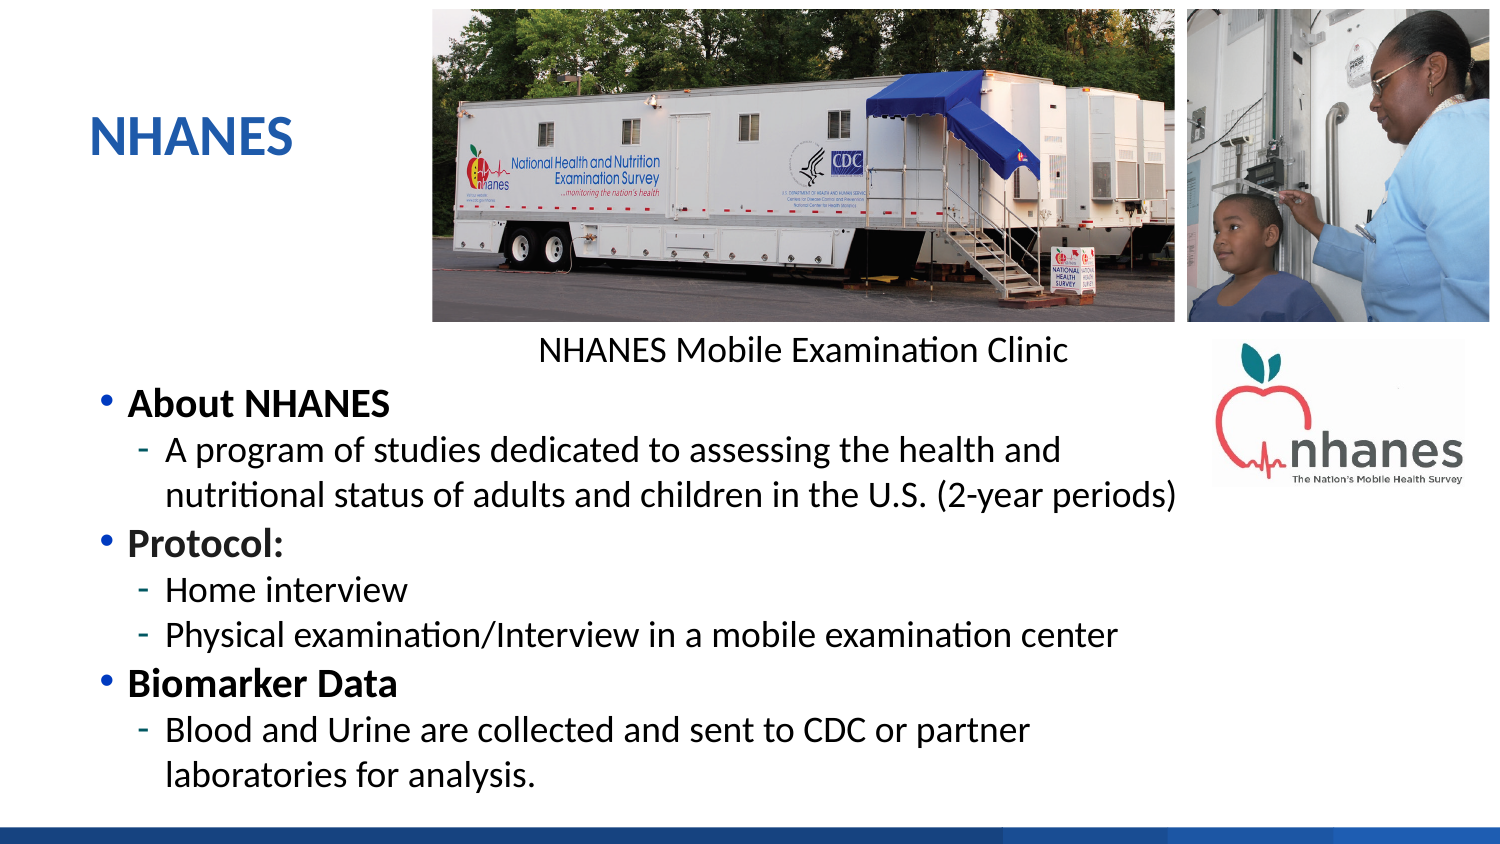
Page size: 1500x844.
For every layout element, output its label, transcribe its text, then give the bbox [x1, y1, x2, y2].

picture [1186, 8, 1490, 322]
title NHANES [75, 33, 427, 175]
picture [432, 8, 1175, 322]
picture [1211, 339, 1465, 488]
text_box NHANES Mobile Examination Clinic [432, 329, 1175, 378]
list About NHANES A program of studies dedicated to assessing the health and nutritional status of adults and children in the U.S. (2-year periods) Protocol: Home interview Physical examination/Interview in a mobile examination center Biomarker Data Blood and Urine are collected and sent to CDC or partner laboratories for analysis. [75, 367, 1213, 810]
